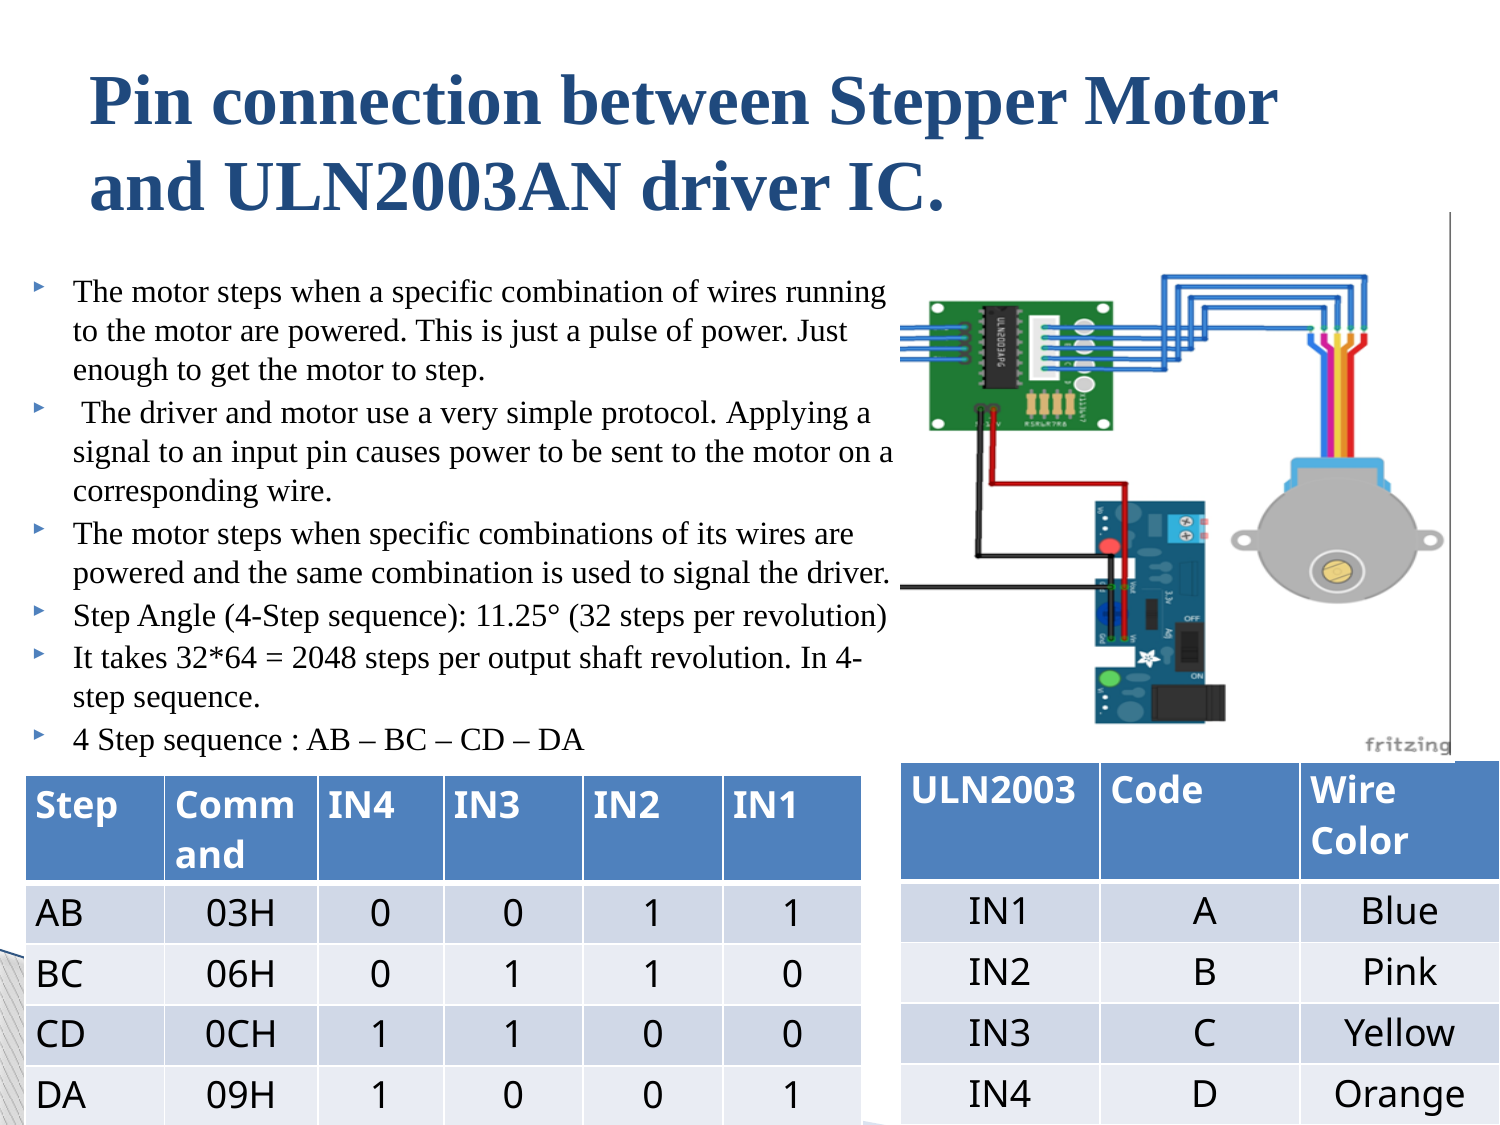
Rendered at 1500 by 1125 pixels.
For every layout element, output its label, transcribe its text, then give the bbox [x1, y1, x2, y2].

table_cell CD [26, 1006, 164, 1065]
table_cell 1 [724, 886, 861, 943]
table_cell 1 [445, 1006, 582, 1065]
table_cell 0 [445, 1067, 582, 1125]
table_cell Yellow [1301, 1004, 1499, 1063]
table_cell 1 [584, 886, 722, 943]
table_cell AB [26, 886, 164, 943]
table_cell IN4 [901, 1065, 1099, 1124]
table_cell DA [26, 1067, 164, 1125]
table_cell Pink [1301, 943, 1499, 1002]
table_cell IN2 [901, 943, 1099, 1002]
table_cell 0 [319, 945, 443, 1004]
table_cell 0 [319, 886, 443, 943]
table_cell 1 [724, 1067, 861, 1125]
table_header Step [26, 776, 164, 880]
table_cell 0 [724, 1006, 861, 1065]
table_cell 06H [165, 945, 317, 1004]
table_header Command [165, 776, 317, 880]
table_cell 1 [319, 1006, 443, 1065]
table_cell 09H [165, 1067, 317, 1125]
table_header IN2 [584, 776, 722, 880]
table_cell D [1101, 1065, 1299, 1124]
table_header IN3 [445, 776, 582, 880]
table_cell 1 [445, 945, 582, 1004]
table_cell B [1101, 943, 1299, 1002]
title Pin connection between Stepper Motor and ULN2003AN driver IC. [75, 45, 1425, 233]
table_cell 0 [724, 945, 861, 1004]
table_cell IN3 [901, 1004, 1099, 1063]
table_cell 0 [584, 1067, 722, 1125]
picture [899, 212, 1455, 763]
table_header Code [1101, 774, 1299, 879]
list The motor steps when a specific combination of wires running to the motor are powered. This is just a pulse of power. Just enough to get the motor to step. The driver and motor use a very simple protocol. Applying a signal to an input pin causes power to be sent to the motor on a corresponding wire. The motor steps when specific combinations of its wires are powered and the same combination is used to signal the driver. Step Angle (4-Step sequence): 11.25° (32 steps per revolution) It takes 32*64 = 2048 steps per output shaft revolution. In 4-step sequence. 4 Step sequence : AB – BC – CD – DA [0, 262, 899, 788]
table_header IN4 [319, 776, 443, 880]
table_header IN1 [724, 776, 861, 880]
table_cell Orange [1301, 1065, 1499, 1124]
table_header ULN2003 [901, 773, 1099, 879]
table_cell 1 [584, 945, 722, 1004]
table_header Wire Color [1301, 761, 1499, 879]
table_cell C [1101, 1004, 1299, 1063]
table_cell 03H [165, 886, 317, 943]
table_cell IN1 [901, 884, 1099, 942]
table_cell 1 [319, 1067, 443, 1125]
table_cell Blue [1301, 884, 1499, 942]
table_cell 0 [445, 886, 582, 943]
table_cell BC [26, 945, 164, 1004]
table_cell 0CH [165, 1006, 317, 1065]
table_cell A [1101, 884, 1299, 942]
table_cell 0 [584, 1006, 722, 1065]
